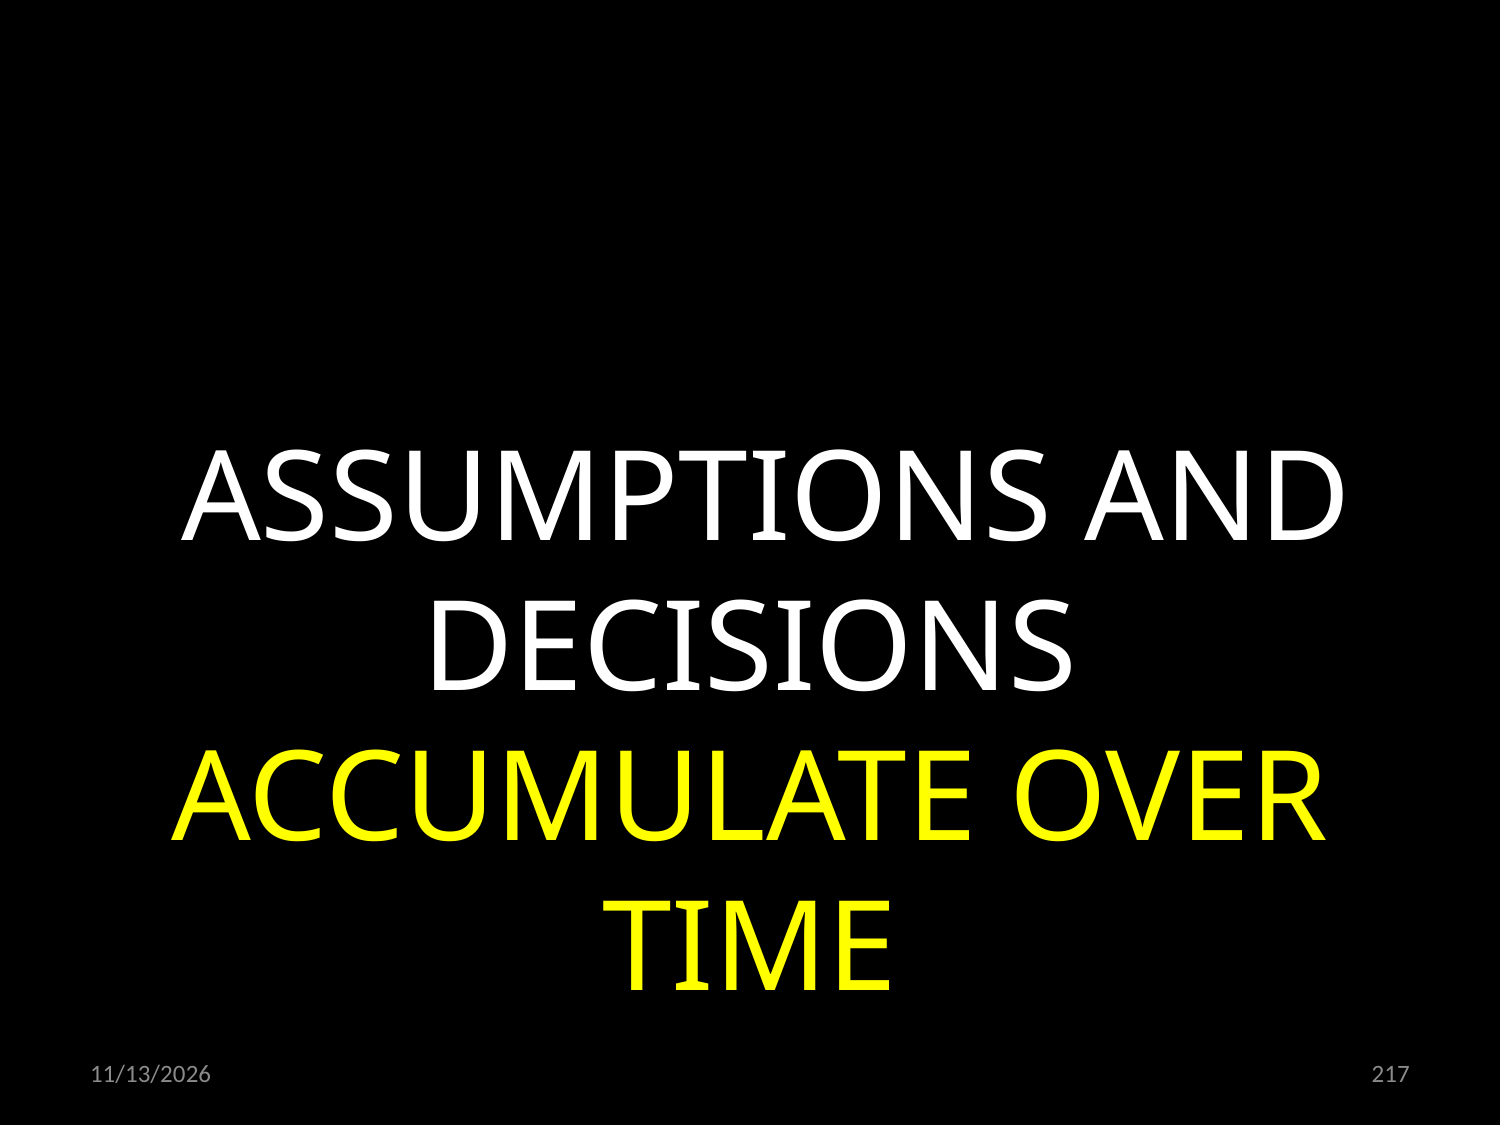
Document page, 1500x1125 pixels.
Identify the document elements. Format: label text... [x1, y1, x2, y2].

list ASSUMPTIONS AND DECISIONS ACCUMULATE OVER TIME [0, 408, 1500, 510]
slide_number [75, 1042, 425, 1103]
slide_number 217 [1074, 1042, 1425, 1103]
